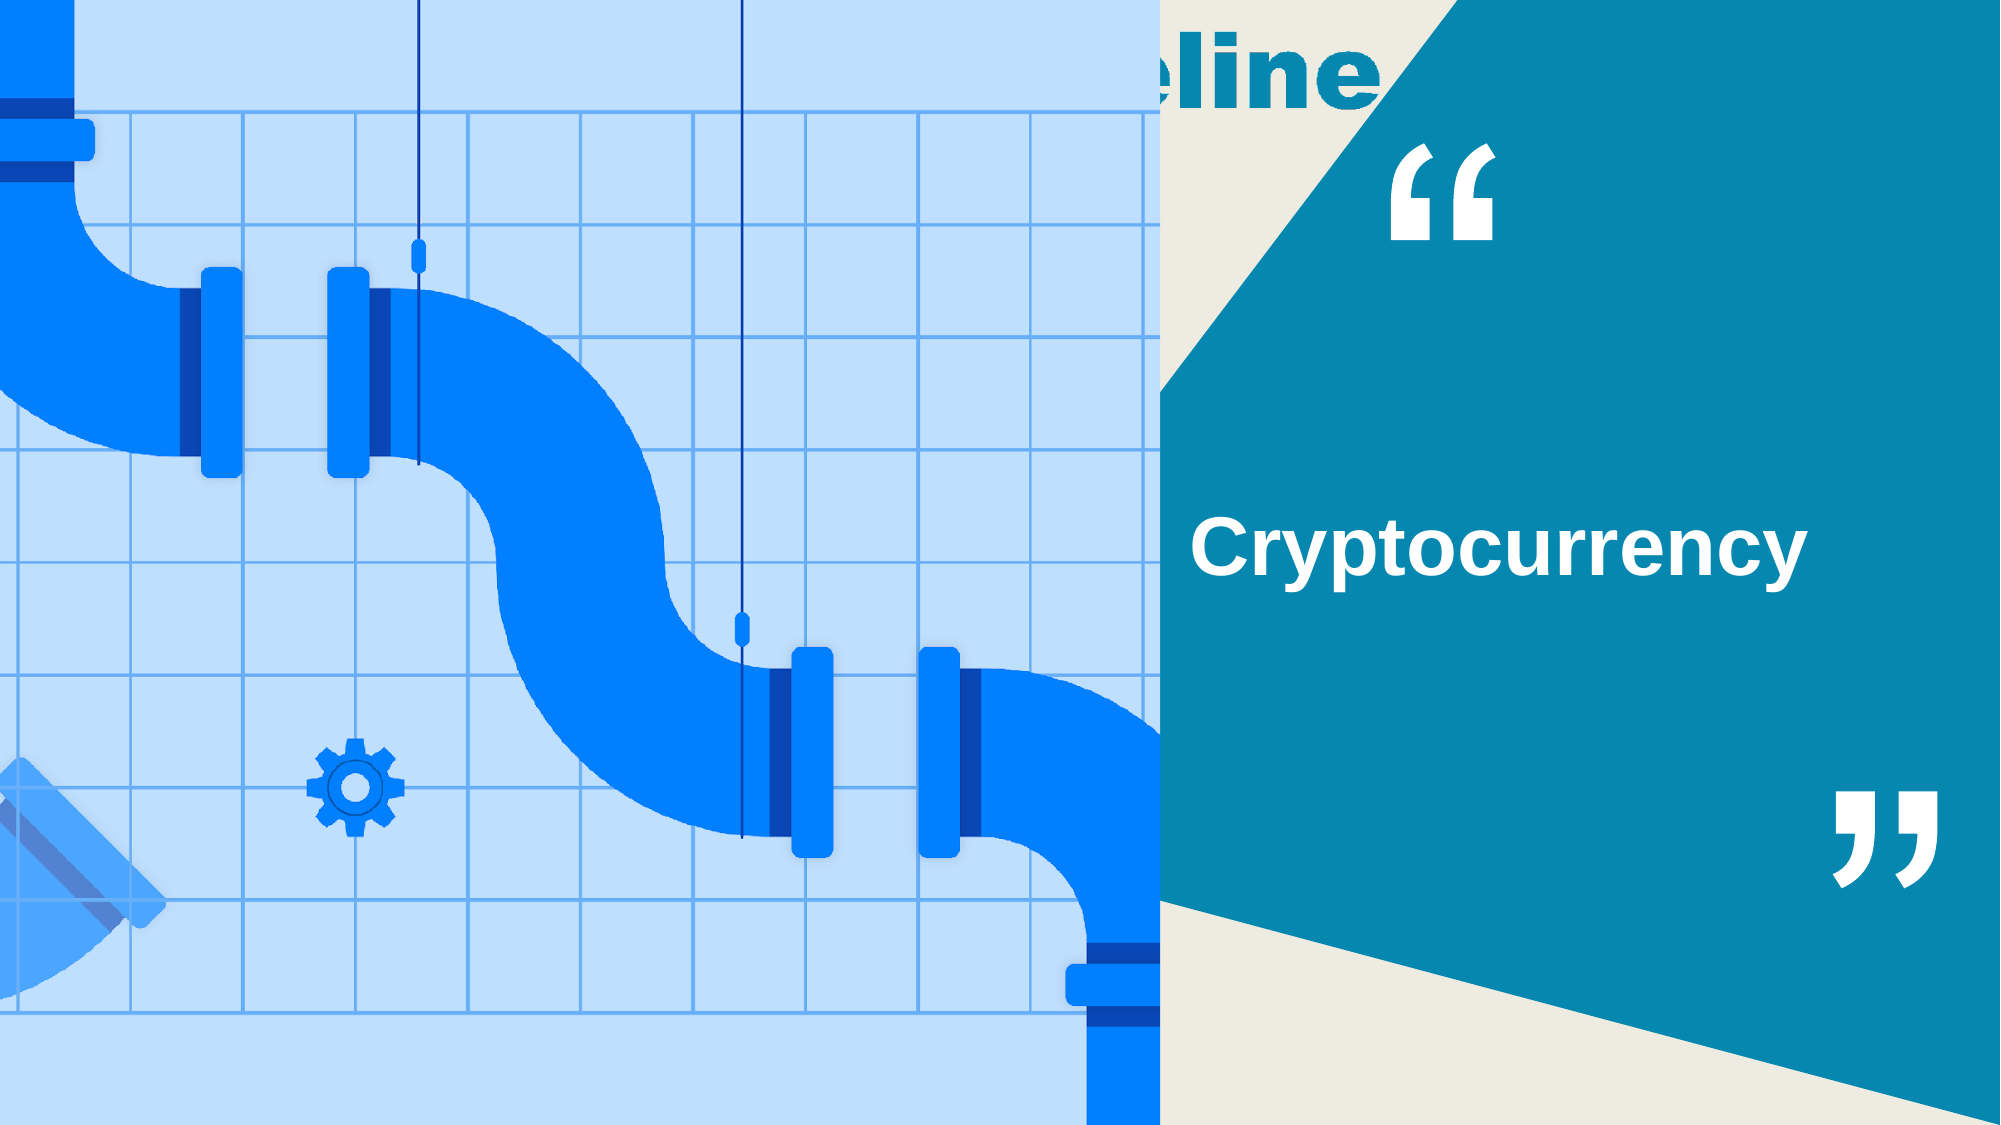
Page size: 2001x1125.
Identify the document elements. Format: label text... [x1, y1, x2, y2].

text_box [1895, 791, 1938, 889]
text_box [1453, 209, 1493, 241]
text_box Cryptocurrency [1174, 499, 1928, 598]
text_box [1832, 791, 1875, 889]
text_box [1390, 209, 1430, 241]
picture [1454, 145, 1494, 198]
picture [1392, 144, 1431, 198]
picture [0, 0, 1456, 1125]
